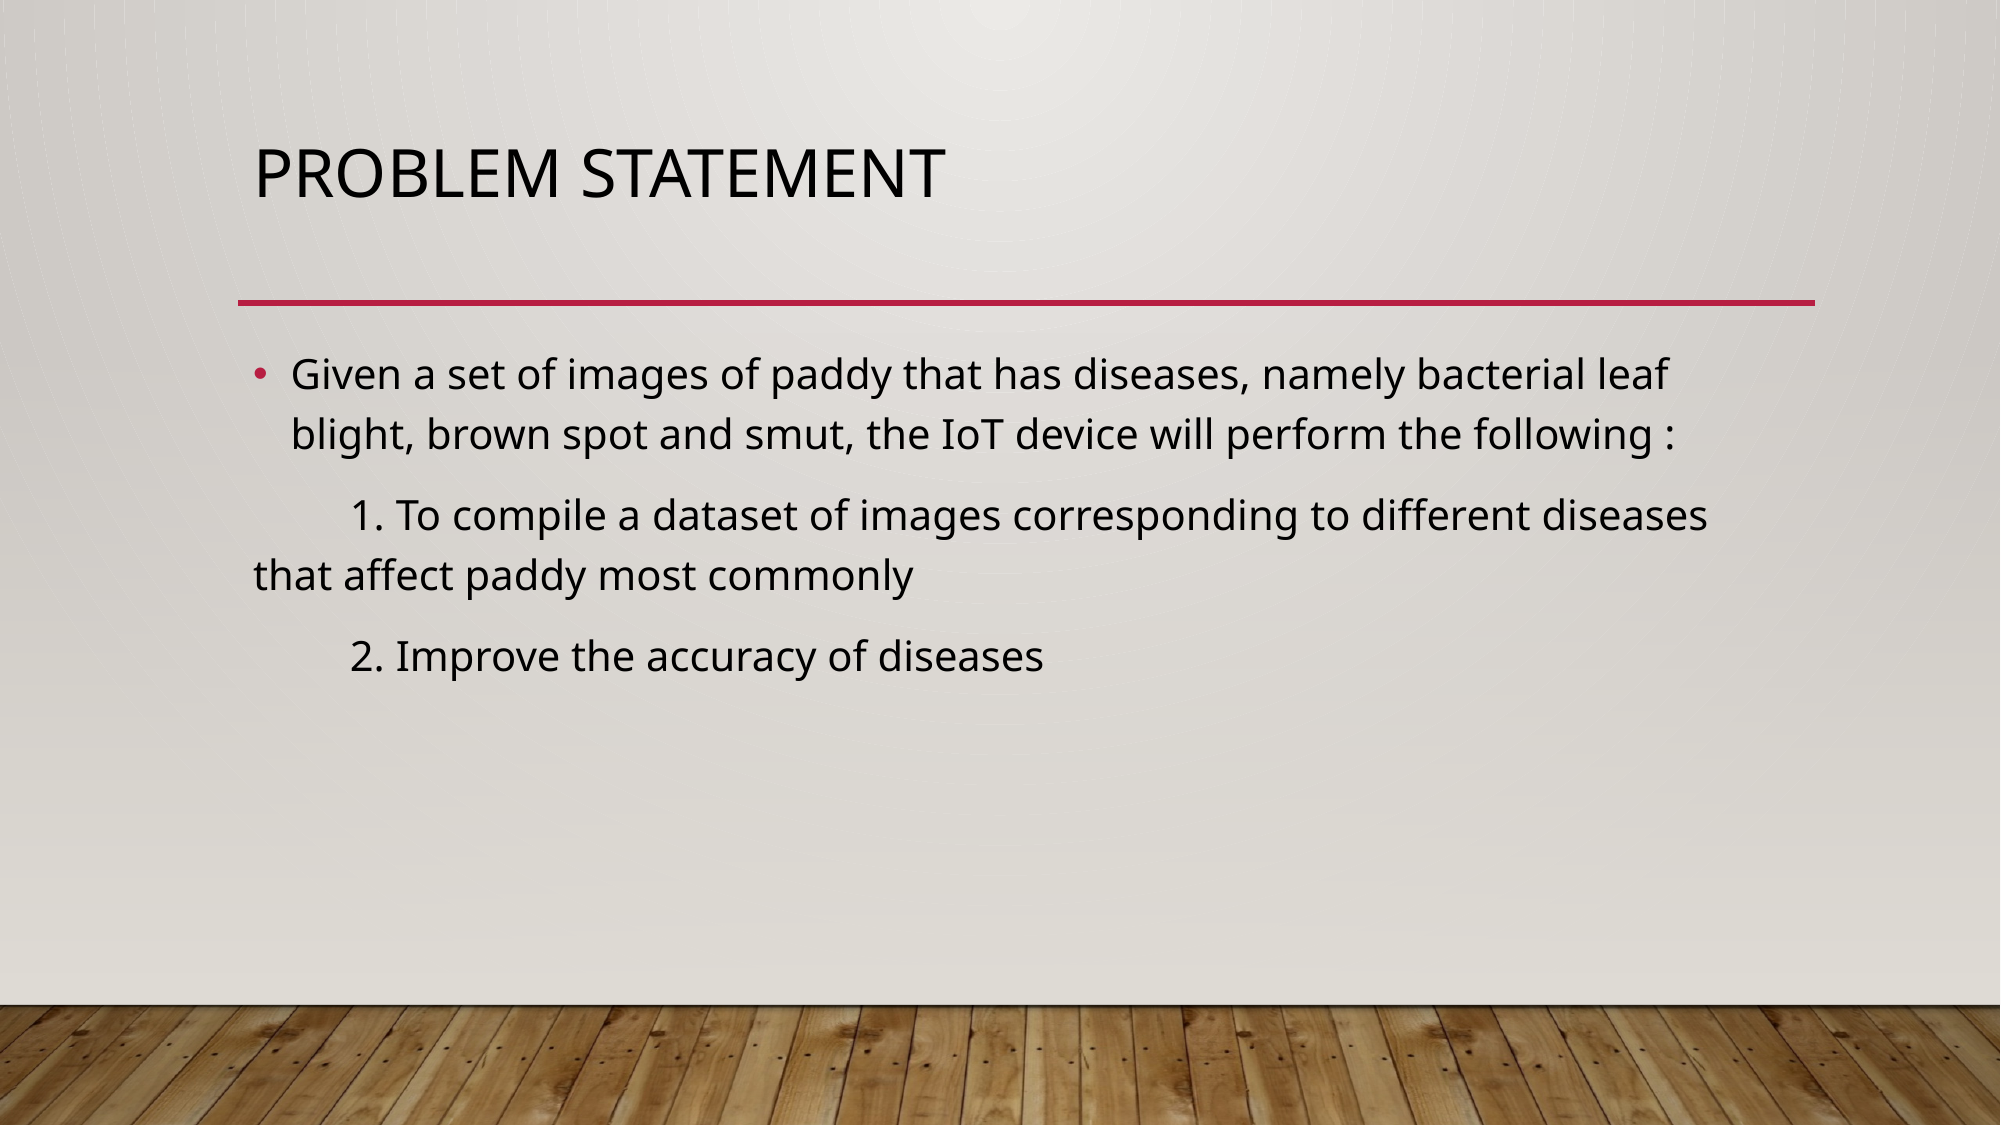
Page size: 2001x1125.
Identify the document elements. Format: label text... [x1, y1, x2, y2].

title Problem Statement [238, 131, 1814, 305]
picture [0, 1005, 2000, 1125]
list Given a set of images of paddy that has diseases, namely bacterial leaf blight, brown spot and smut, the IoT device will perform the following : 1. To compile a dataset of images corresponding to different diseases that affect paddy most commonly 2. Improve the accuracy of diseases [238, 330, 1814, 897]
